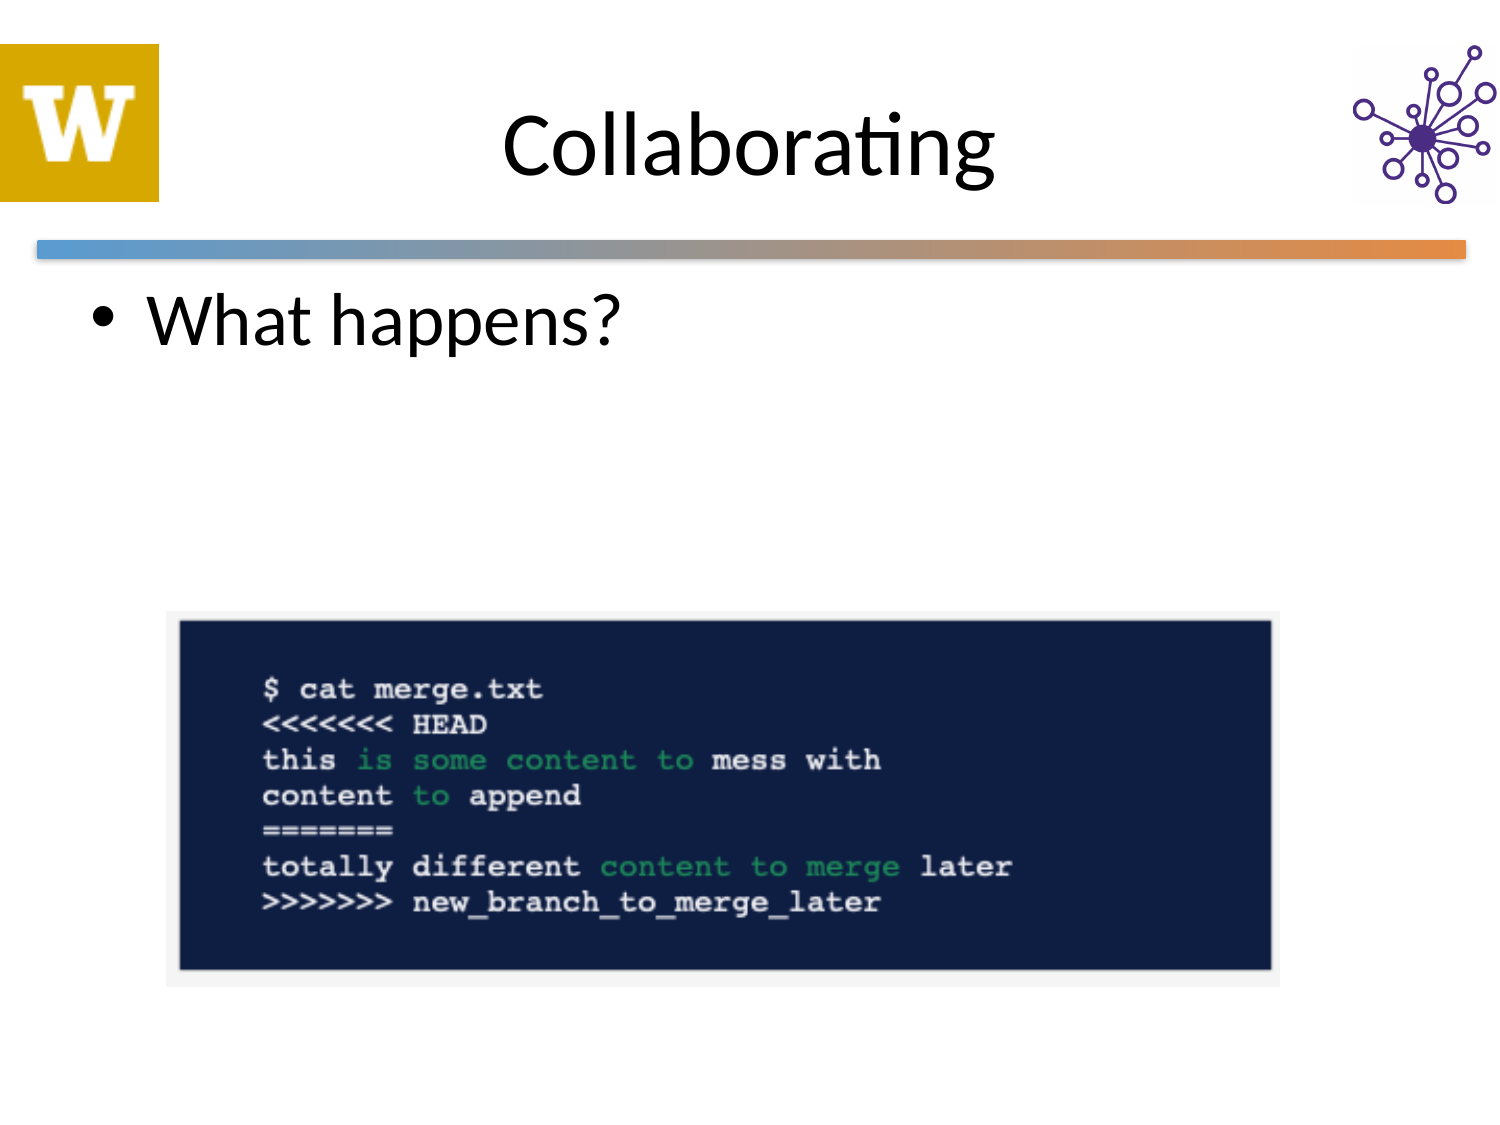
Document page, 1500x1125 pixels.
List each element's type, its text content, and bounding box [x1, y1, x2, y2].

picture [166, 611, 1280, 988]
list What happens? [75, 262, 1425, 1093]
picture [0, 44, 159, 202]
title Collaborating [75, 45, 1425, 233]
picture [1425, 45, 1497, 204]
